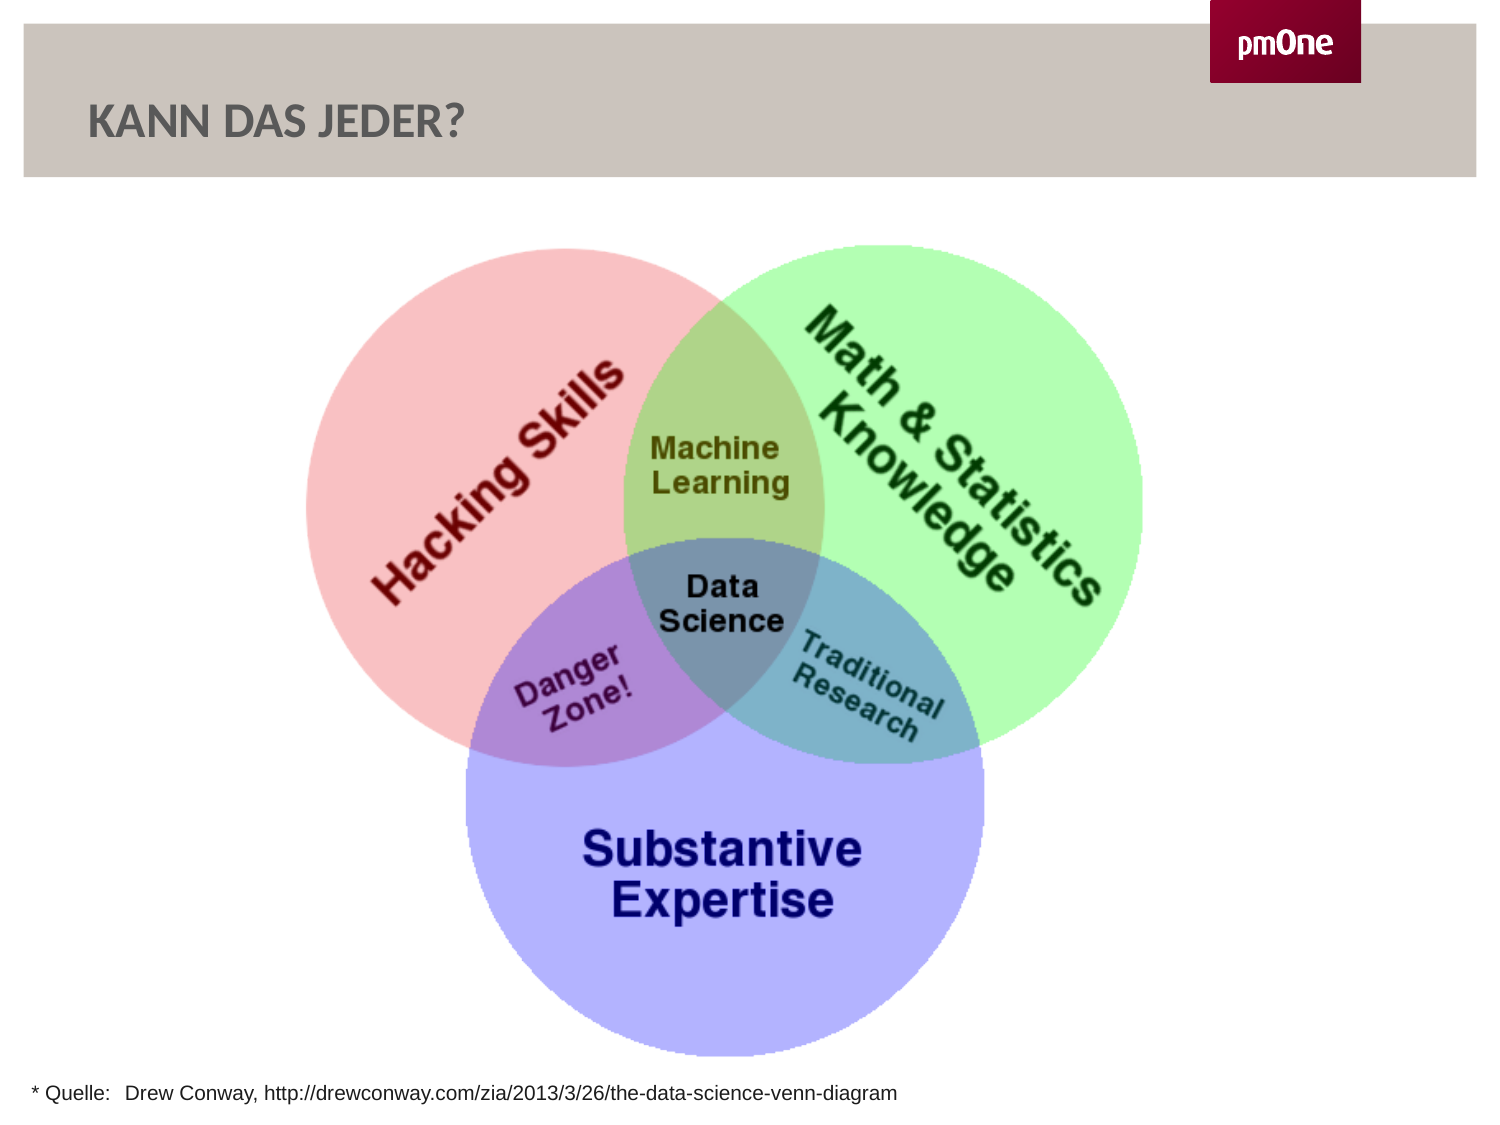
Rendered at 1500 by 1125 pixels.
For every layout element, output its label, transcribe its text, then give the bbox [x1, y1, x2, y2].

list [288, 241, 1159, 1073]
title Kann das jeder? [88, 41, 1199, 148]
text_box * Quelle: Drew Conway, http://drewconway.com/zia/2013/3/26/the-data-science-venn-diagram [16, 1072, 1316, 1112]
